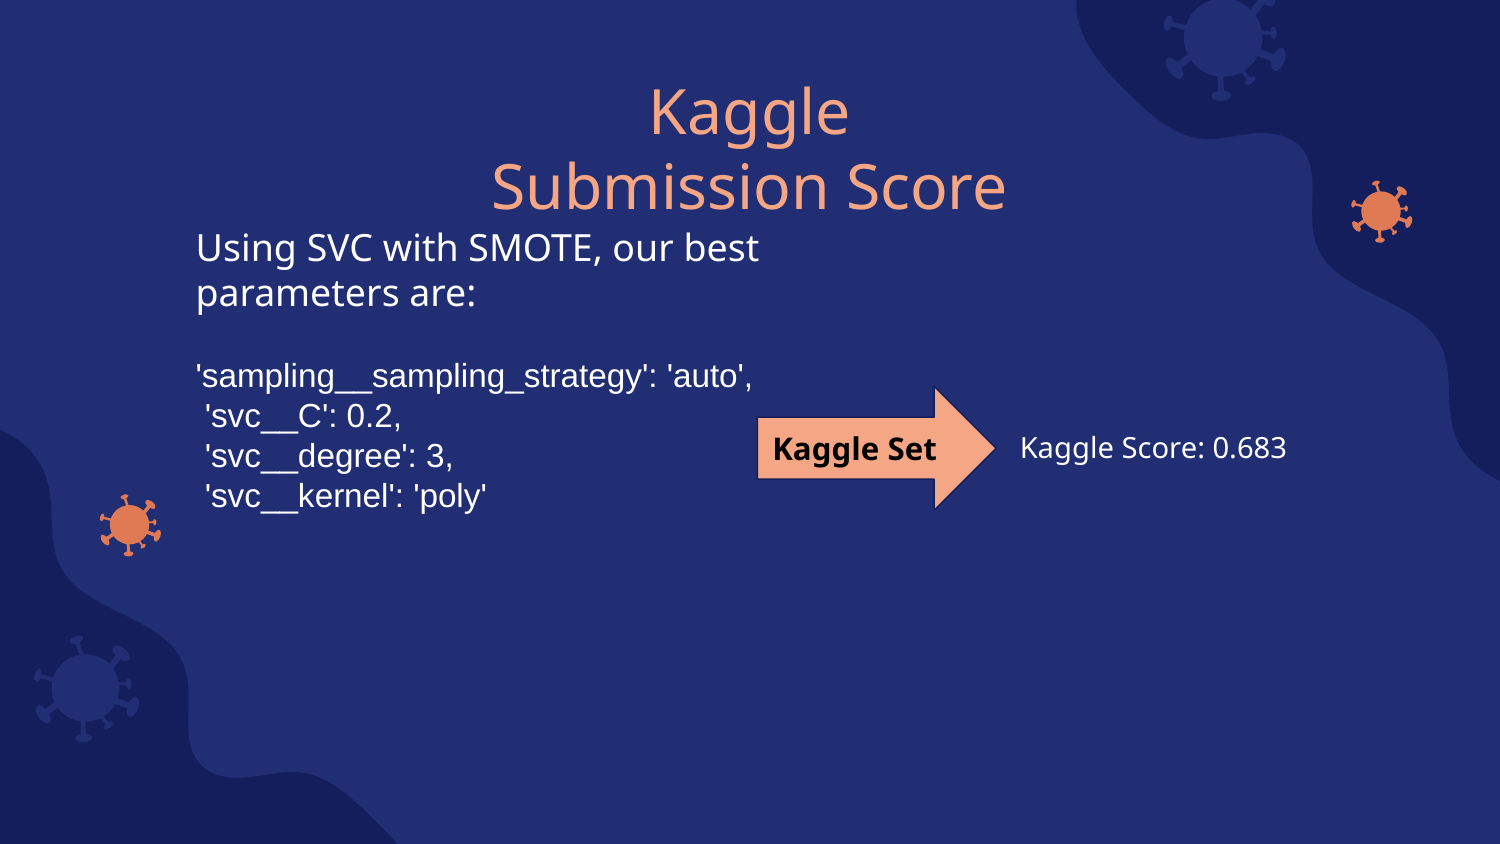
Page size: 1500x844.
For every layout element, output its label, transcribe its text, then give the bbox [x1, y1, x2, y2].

text_box Kaggle Set [757, 386, 997, 511]
text_box Using SVC with SMOTE, our best parameters are: 'sampling__sampling_strategy': 'auto', 'svc__C': 0.2, 'svc__degree': 3, 'svc__kernel': 'poly' [180, 209, 861, 605]
title Kaggle Submission Score [473, 56, 1027, 181]
text_box Kaggle Score: 0.683 [1004, 413, 1425, 479]
